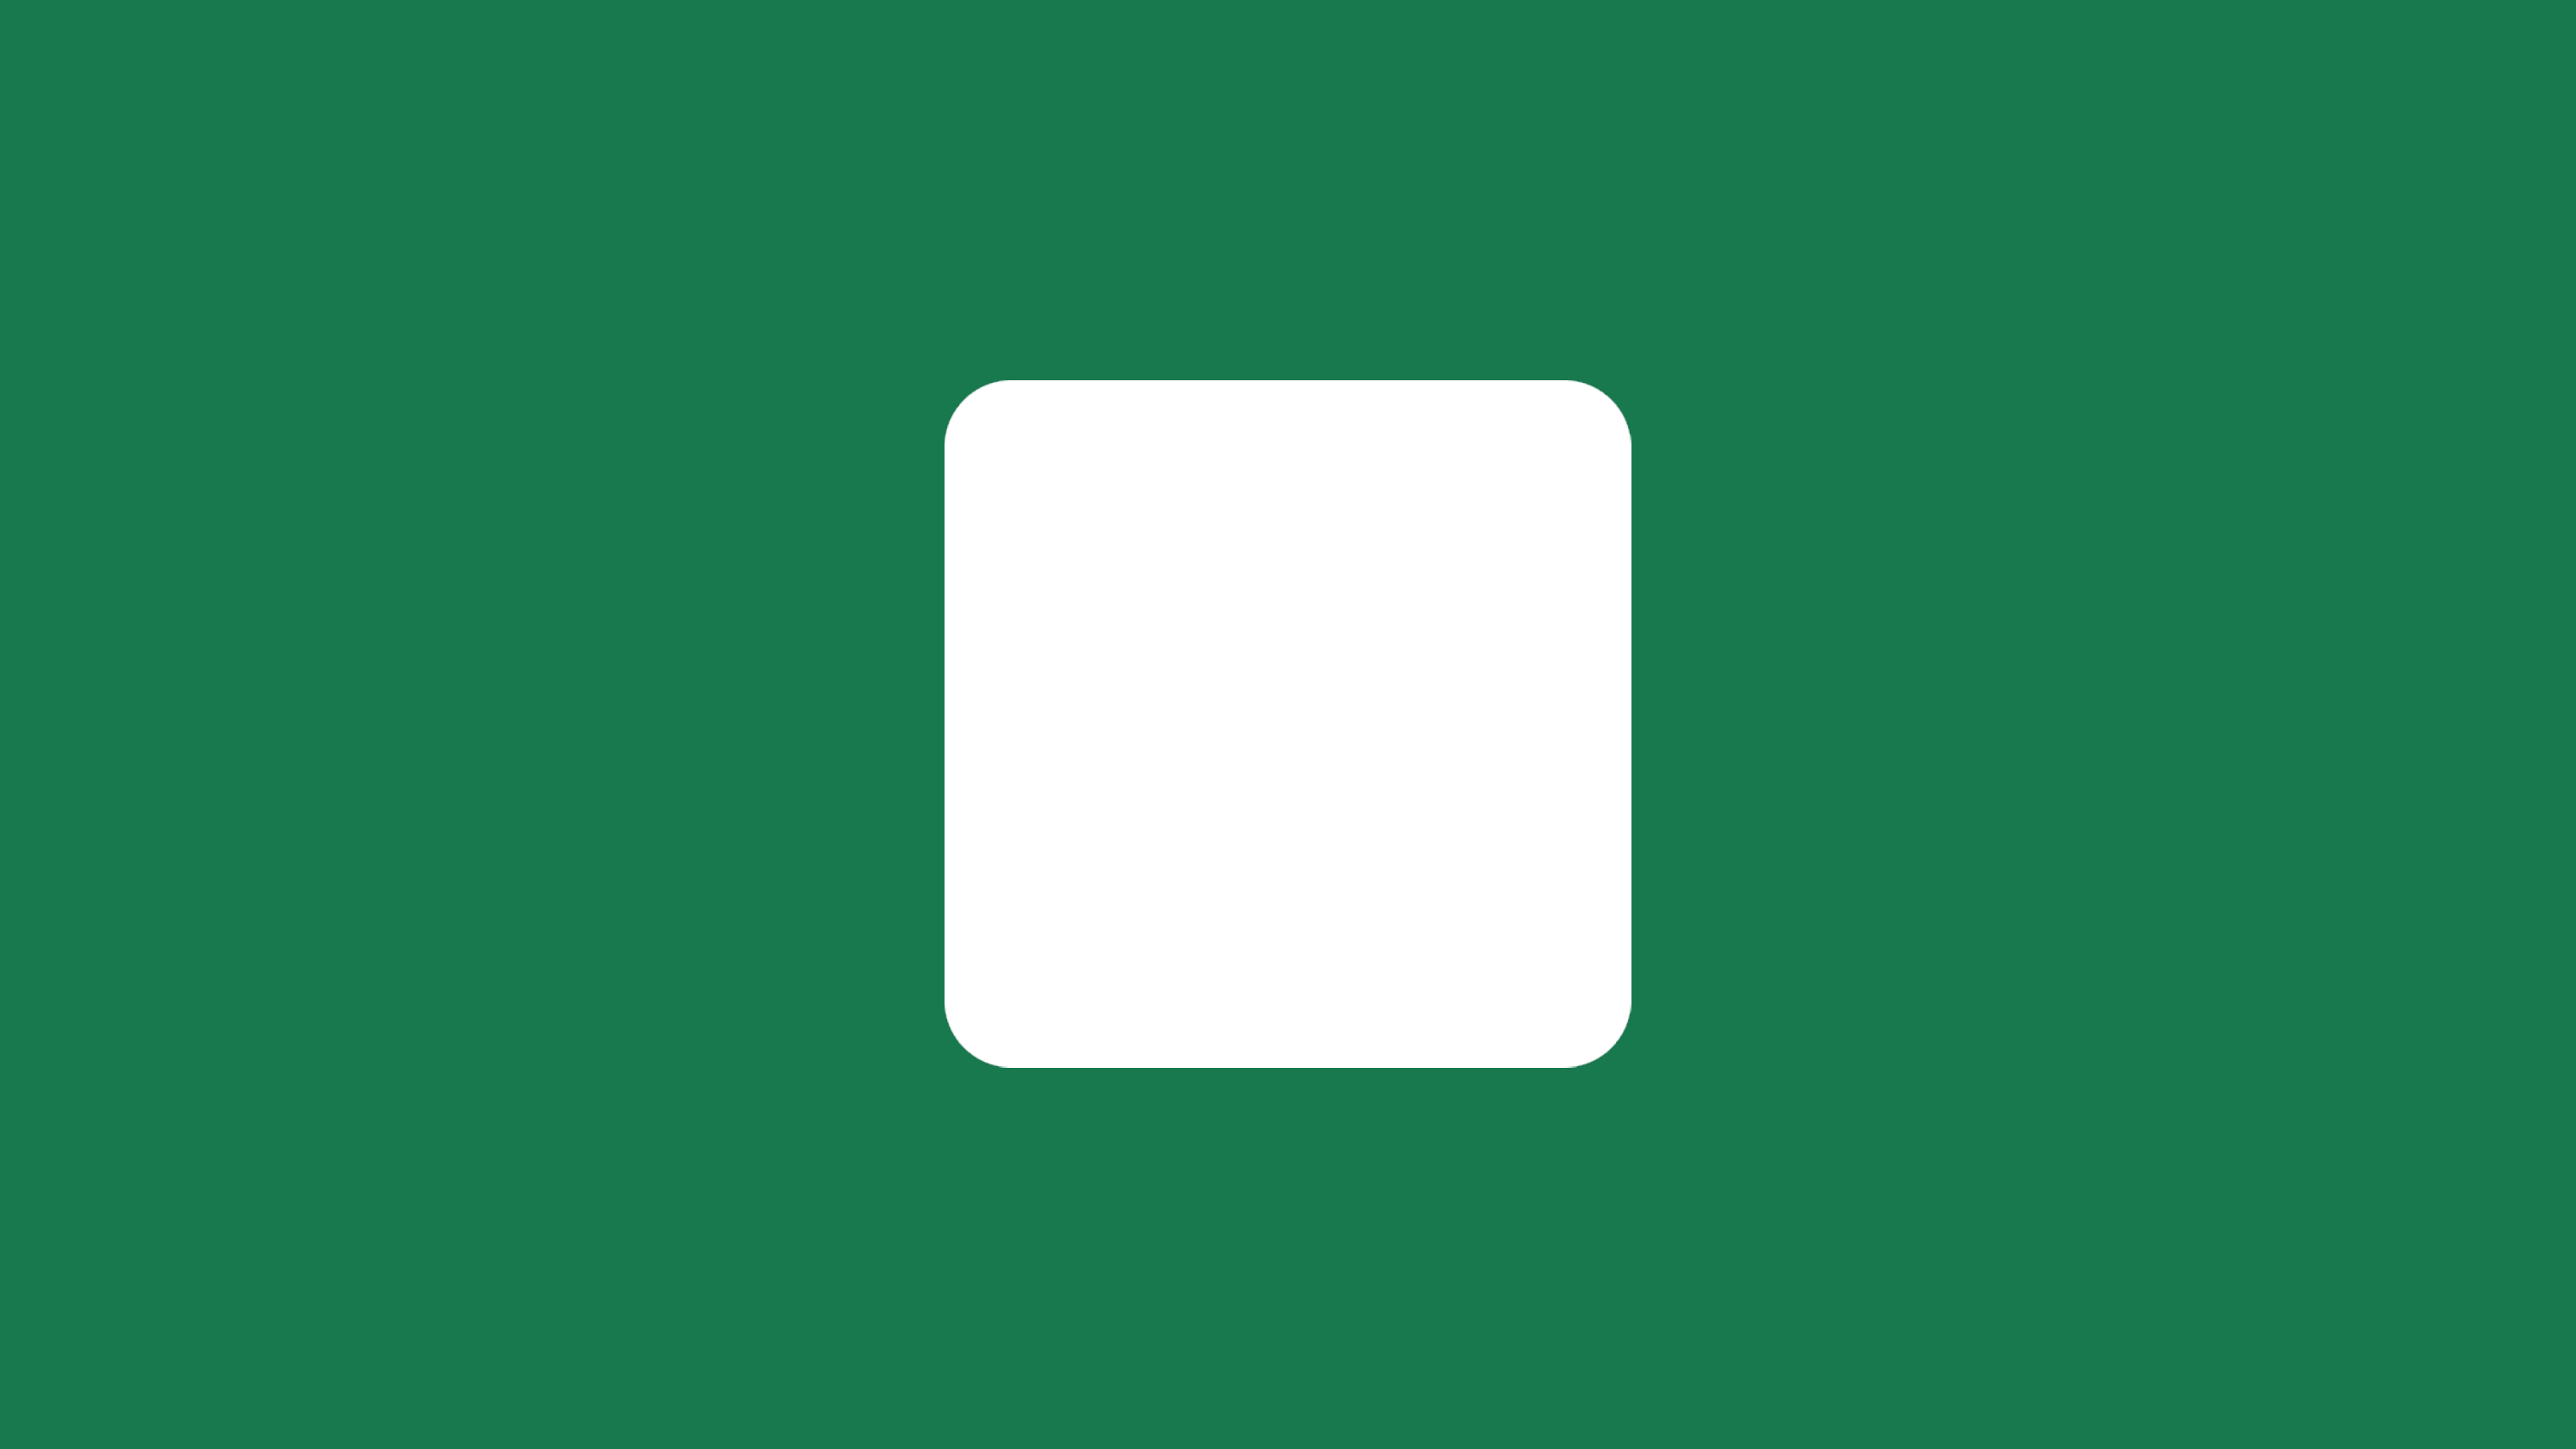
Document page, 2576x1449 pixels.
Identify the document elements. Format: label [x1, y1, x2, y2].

picture [944, 380, 1632, 1068]
